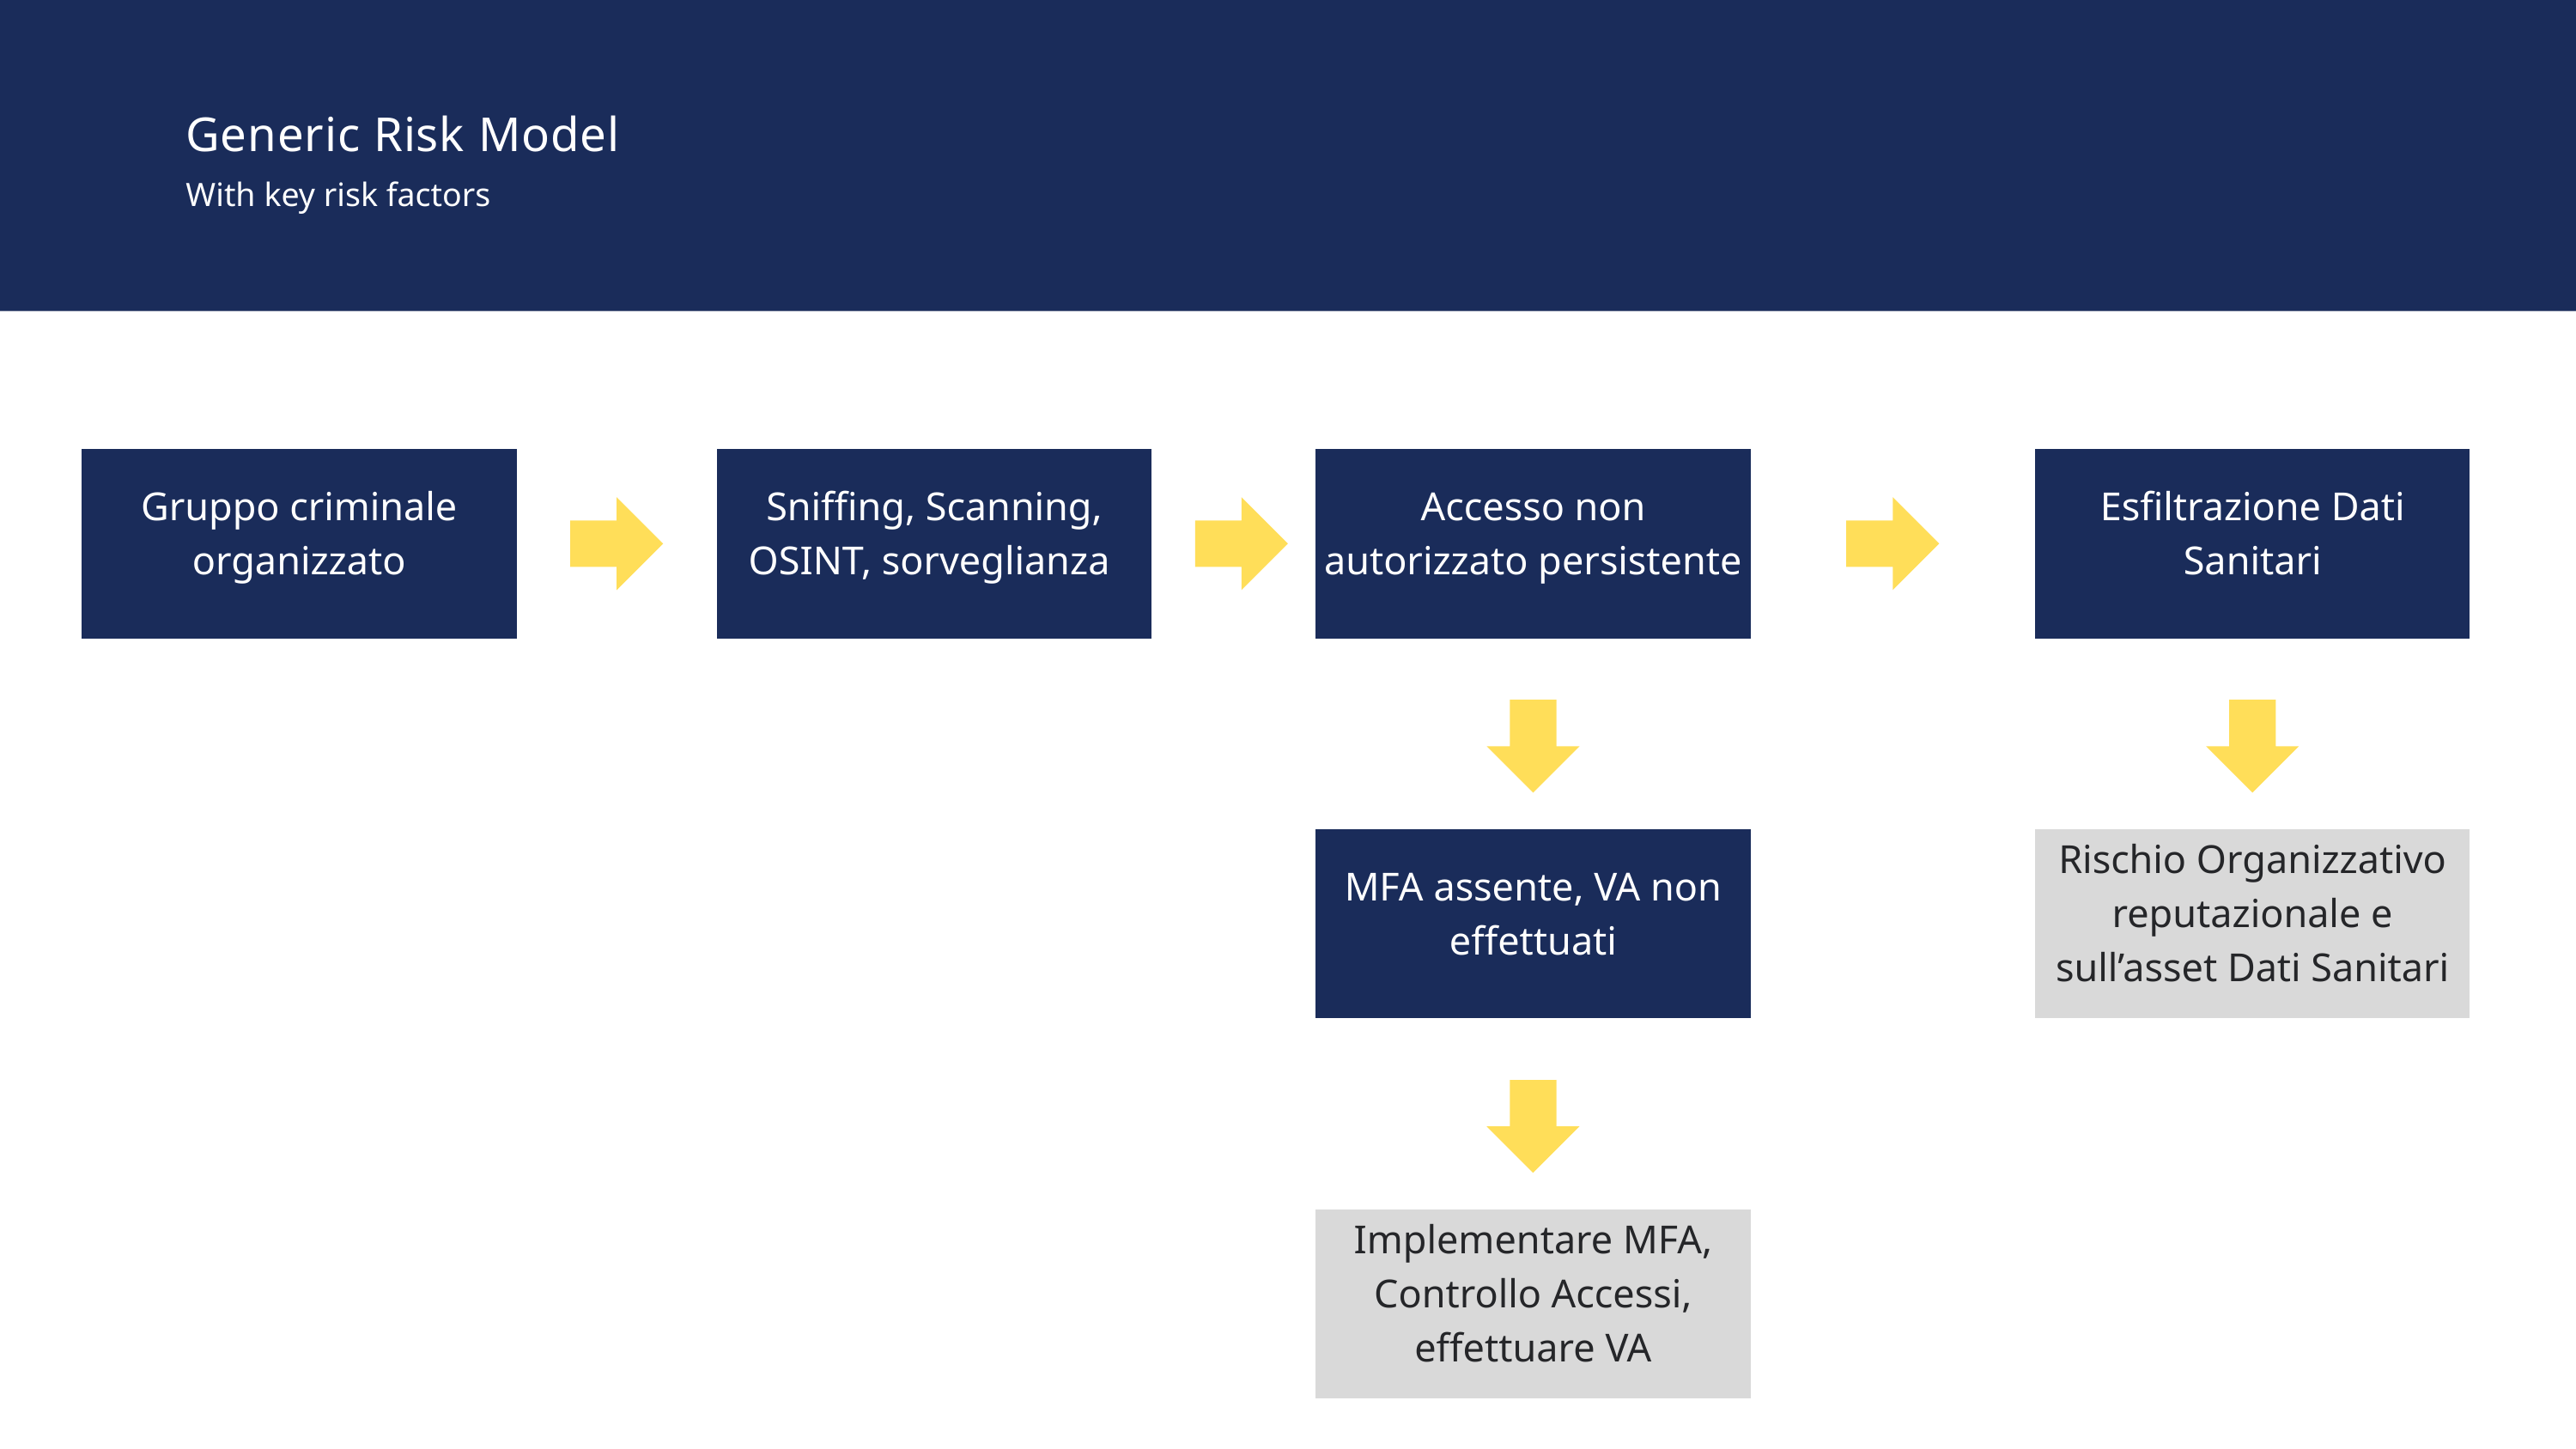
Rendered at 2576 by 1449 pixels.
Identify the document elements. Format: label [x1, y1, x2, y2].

text_box [185, 101, 1316, 210]
text_box [716, 448, 1152, 639]
text_box [2034, 828, 2470, 1019]
text_box [1845, 496, 1940, 591]
text_box [2034, 448, 2470, 639]
text_box [2205, 699, 2300, 793]
text_box [1486, 1079, 1580, 1173]
text_box [0, 0, 2576, 312]
text_box [1315, 828, 1751, 1019]
text_box [1315, 1209, 1751, 1399]
text_box [1315, 448, 1751, 639]
text_box [569, 496, 664, 591]
text_box [1194, 496, 1289, 591]
text_box [1486, 699, 1580, 793]
text_box [82, 448, 517, 639]
